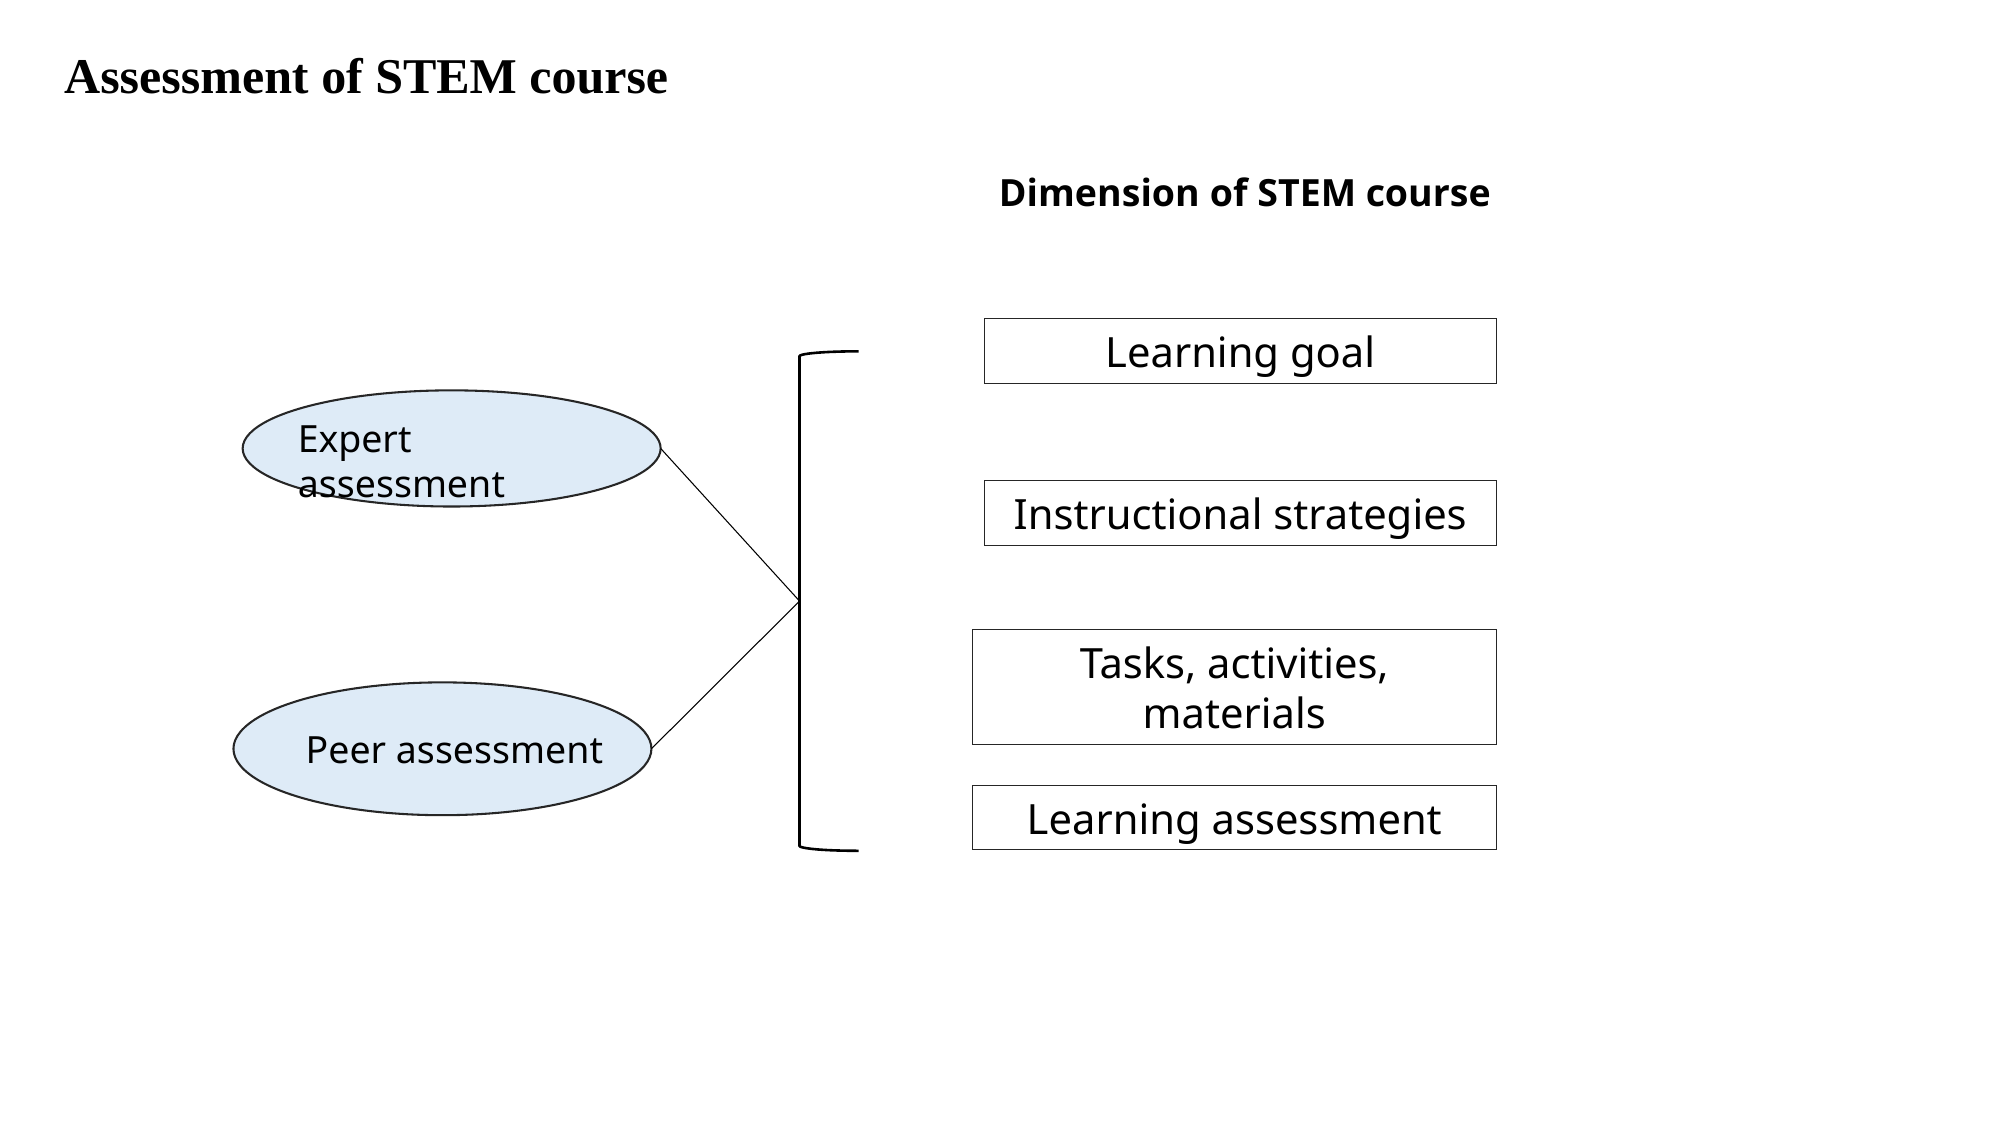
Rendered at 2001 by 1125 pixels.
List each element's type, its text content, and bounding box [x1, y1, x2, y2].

text_box [301, 389, 602, 407]
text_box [651, 601, 800, 749]
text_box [972, 162, 1561, 851]
text_box [232, 681, 653, 817]
text_box [799, 350, 859, 852]
text_box [621, 413, 662, 484]
text_box Expert assessment [283, 407, 621, 513]
text_box [241, 413, 283, 484]
text_box Assessment of STEM course [49, 43, 870, 147]
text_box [660, 448, 800, 601]
text_box Peer assessment [290, 718, 628, 779]
